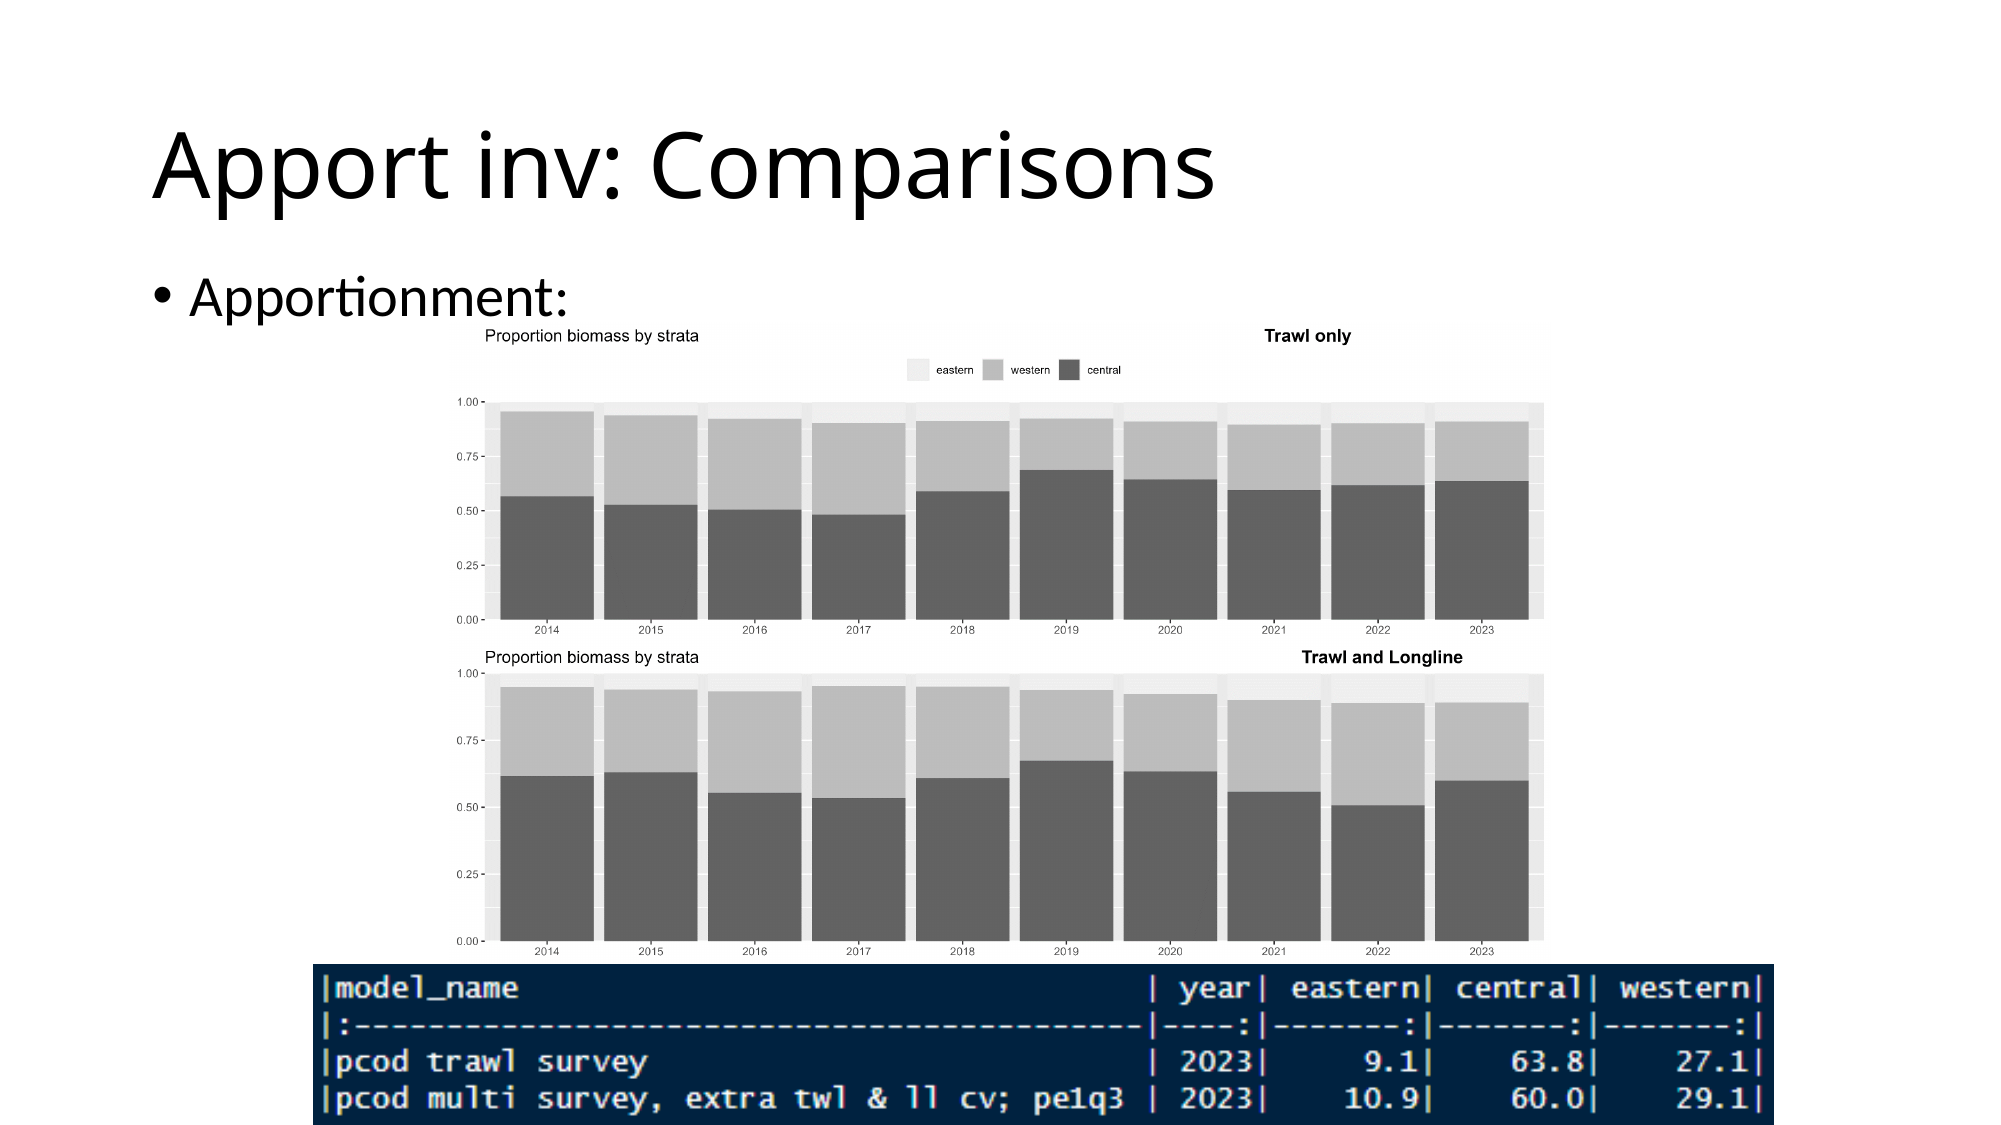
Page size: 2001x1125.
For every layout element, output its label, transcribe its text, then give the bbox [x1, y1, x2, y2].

list Apportionment: [137, 258, 1863, 1028]
title Apport inv: Comparisons [137, 59, 1863, 258]
picture [313, 322, 1774, 1125]
